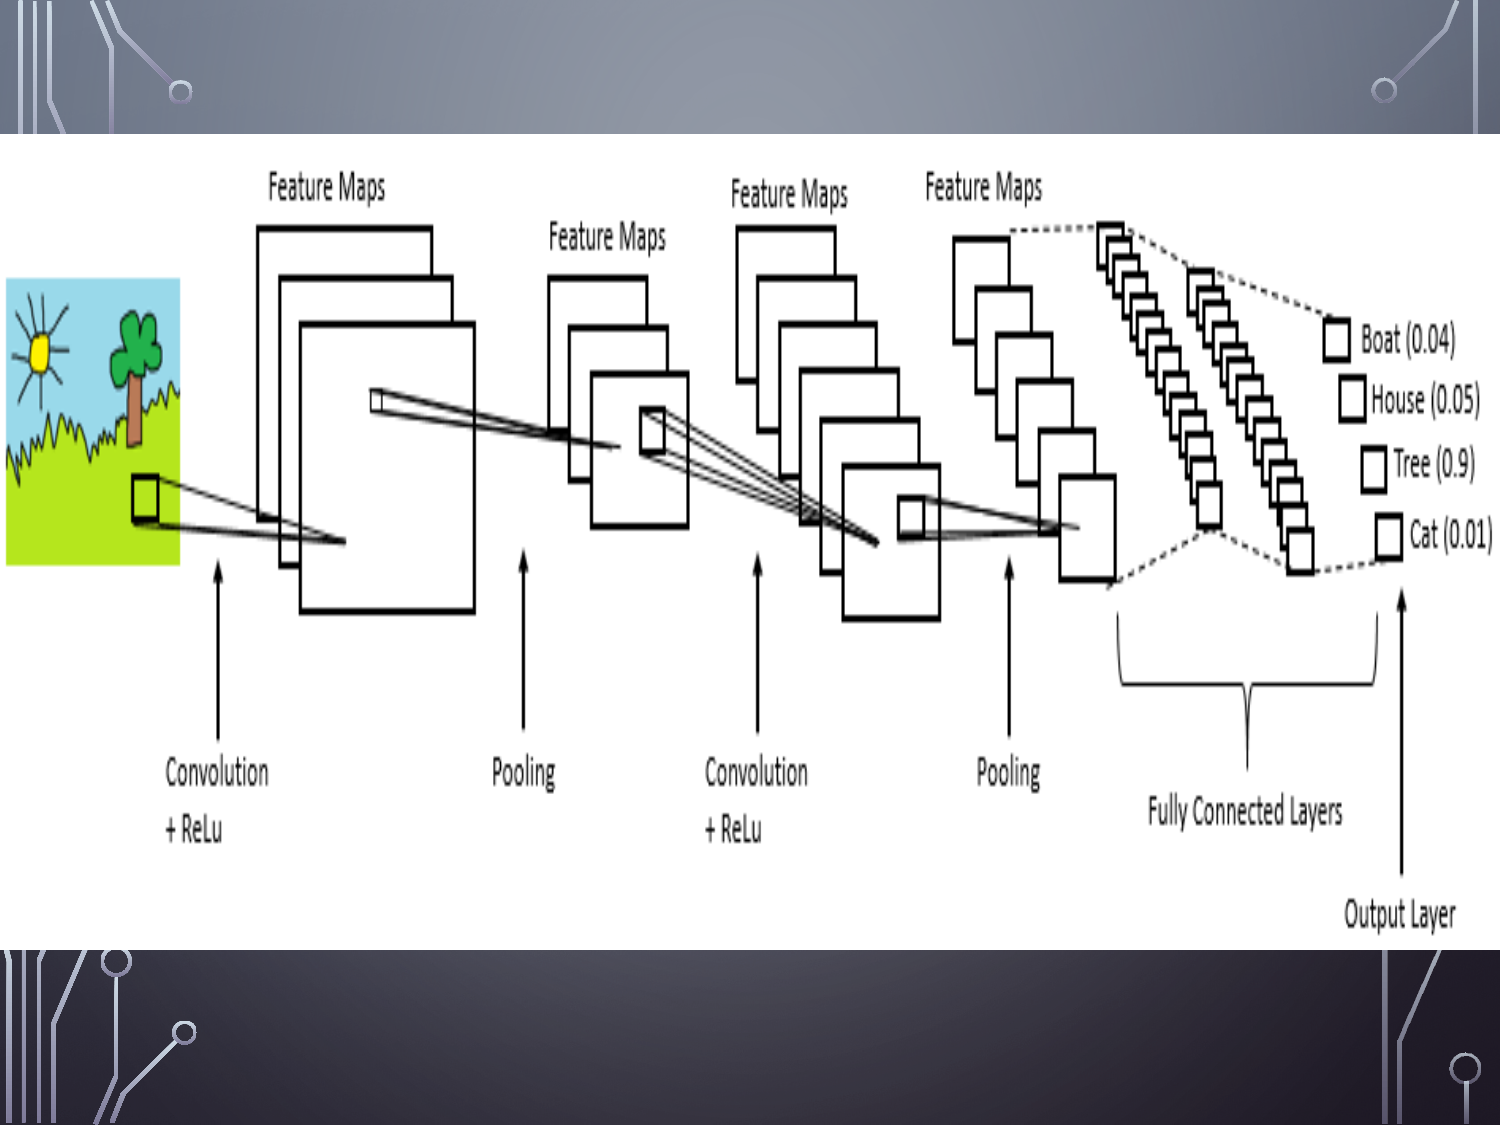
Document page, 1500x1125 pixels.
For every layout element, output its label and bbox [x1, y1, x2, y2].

list [0, 134, 1500, 950]
